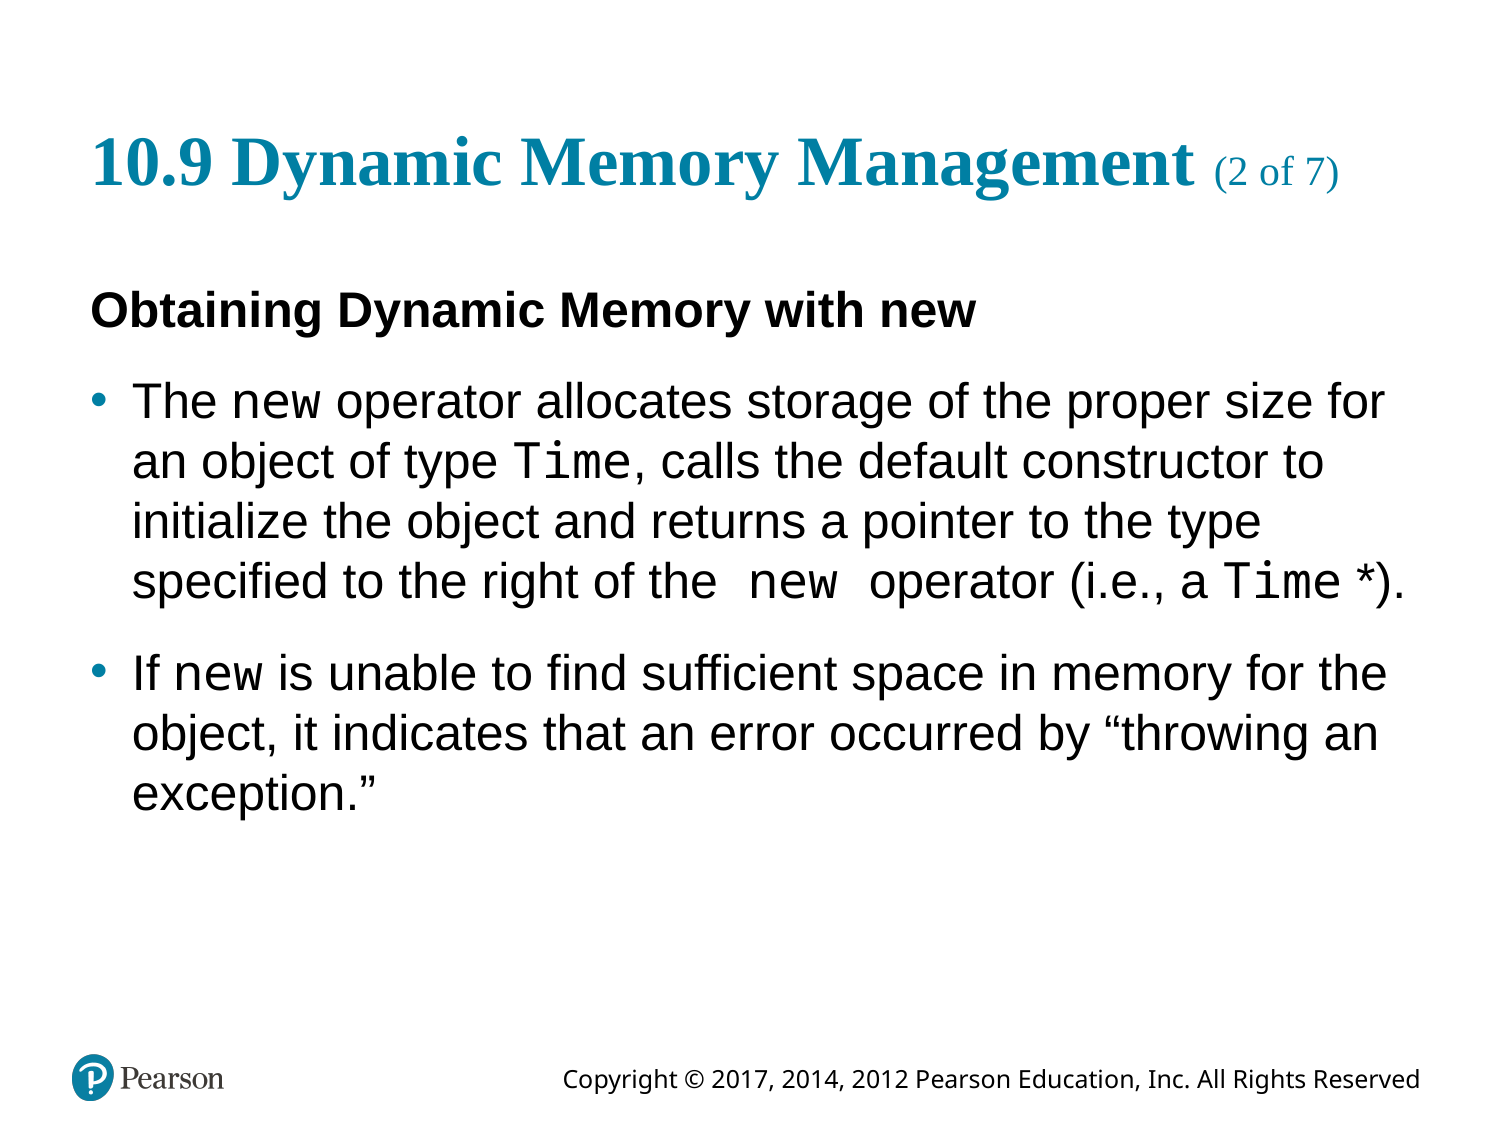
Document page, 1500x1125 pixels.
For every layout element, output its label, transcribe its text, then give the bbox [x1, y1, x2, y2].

picture [72, 1054, 88, 1070]
picture [98, 1054, 224, 1101]
picture [72, 1087, 83, 1101]
list Obtaining Dynamic Memory with new The new operator allocates storage of the proper size for an object of type Time, calls the default constructor to initialize the object and returns a pointer to the type specified to the right of the new operator (i.e., a Time *). If new is unable to find sufficient space in memory for the object, it indicates that an error occurred by “throwing an exception.” [75, 262, 1425, 1005]
title 10.9 Dynamic Memory Management (2 of 7) [75, 35, 1425, 215]
picture [80, 1063, 106, 1088]
